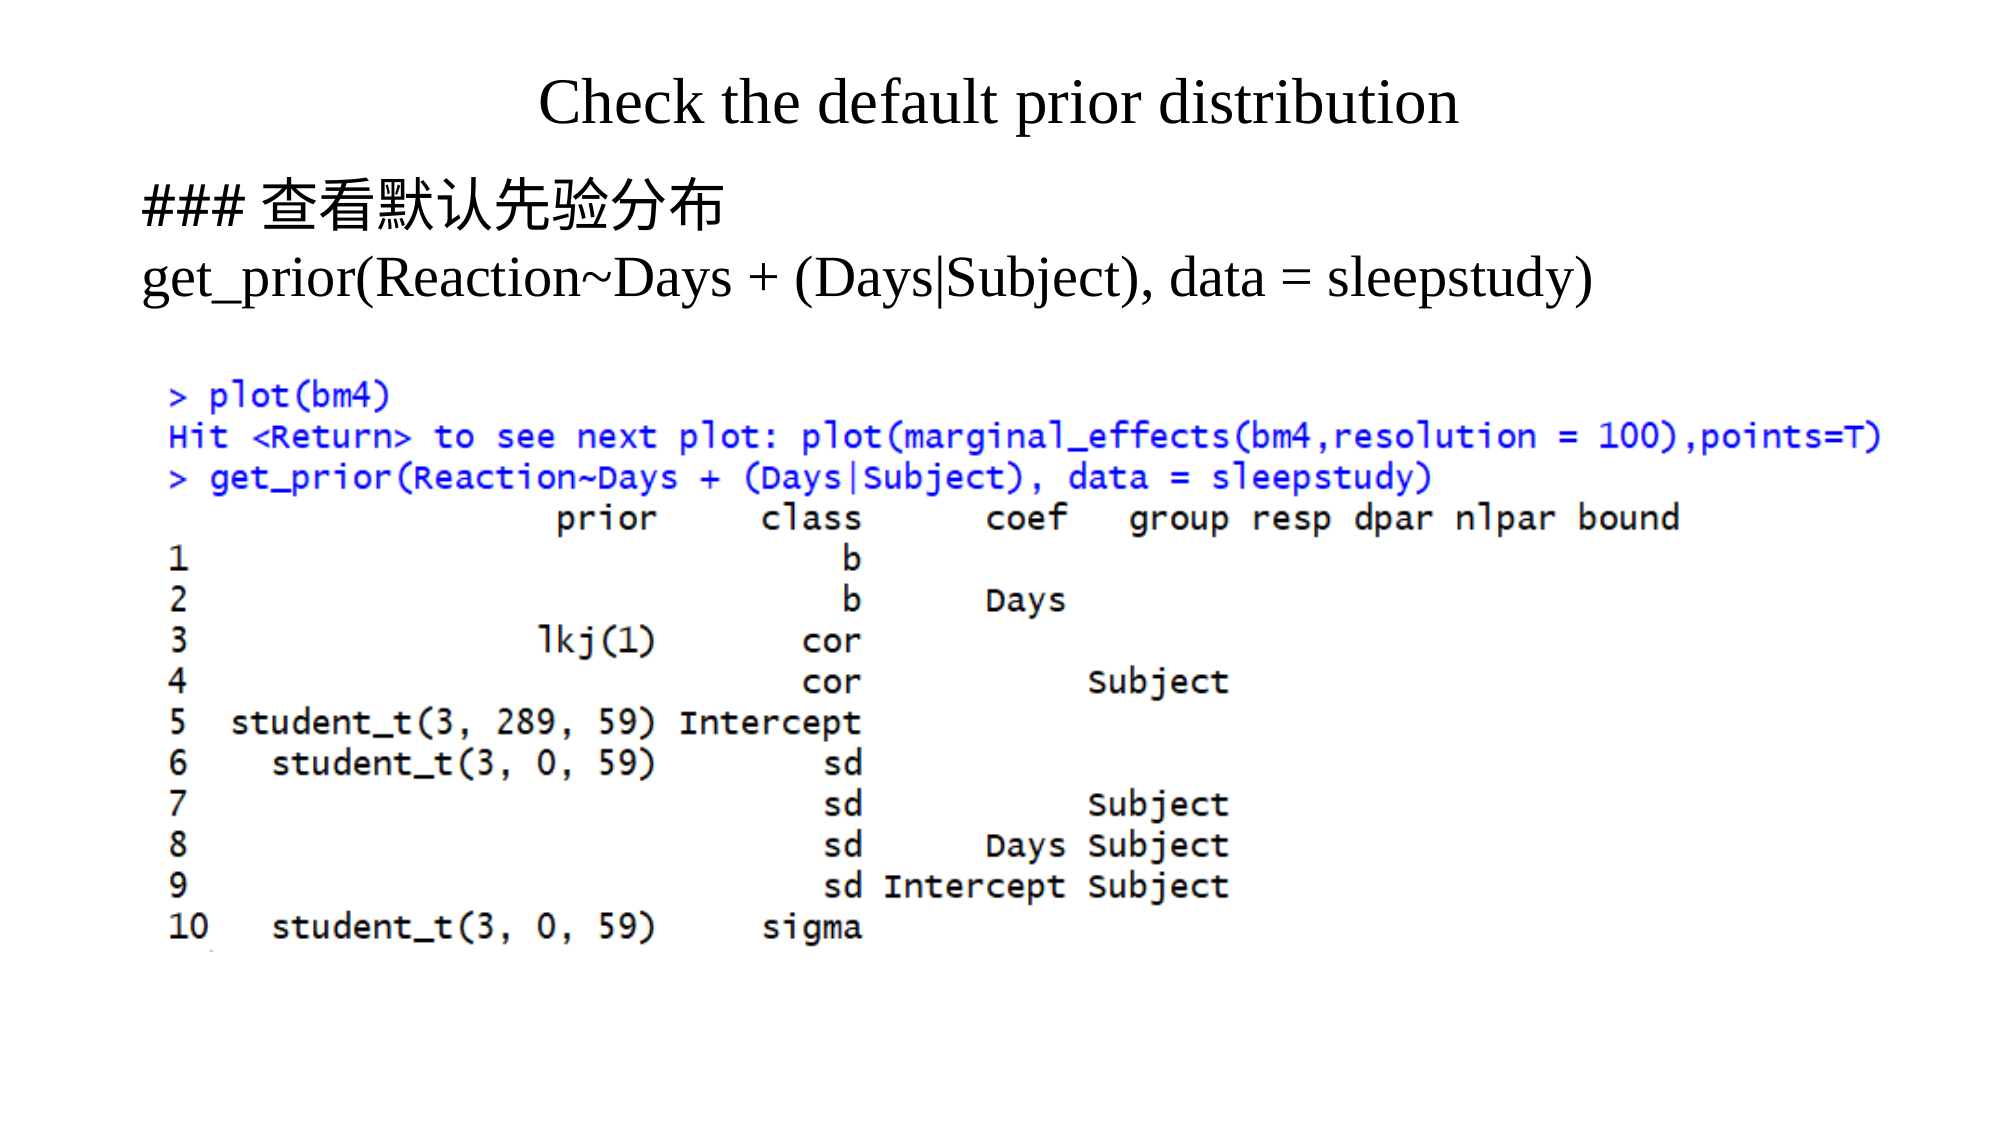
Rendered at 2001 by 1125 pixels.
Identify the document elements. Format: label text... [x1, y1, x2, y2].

picture [156, 374, 1913, 952]
title Check the default prior distribution [137, 59, 1863, 225]
list ###查看默认先验分布 get_prior(Reaction~Days + (Days|Subject), data = sleepstudy) [126, 160, 1852, 875]
